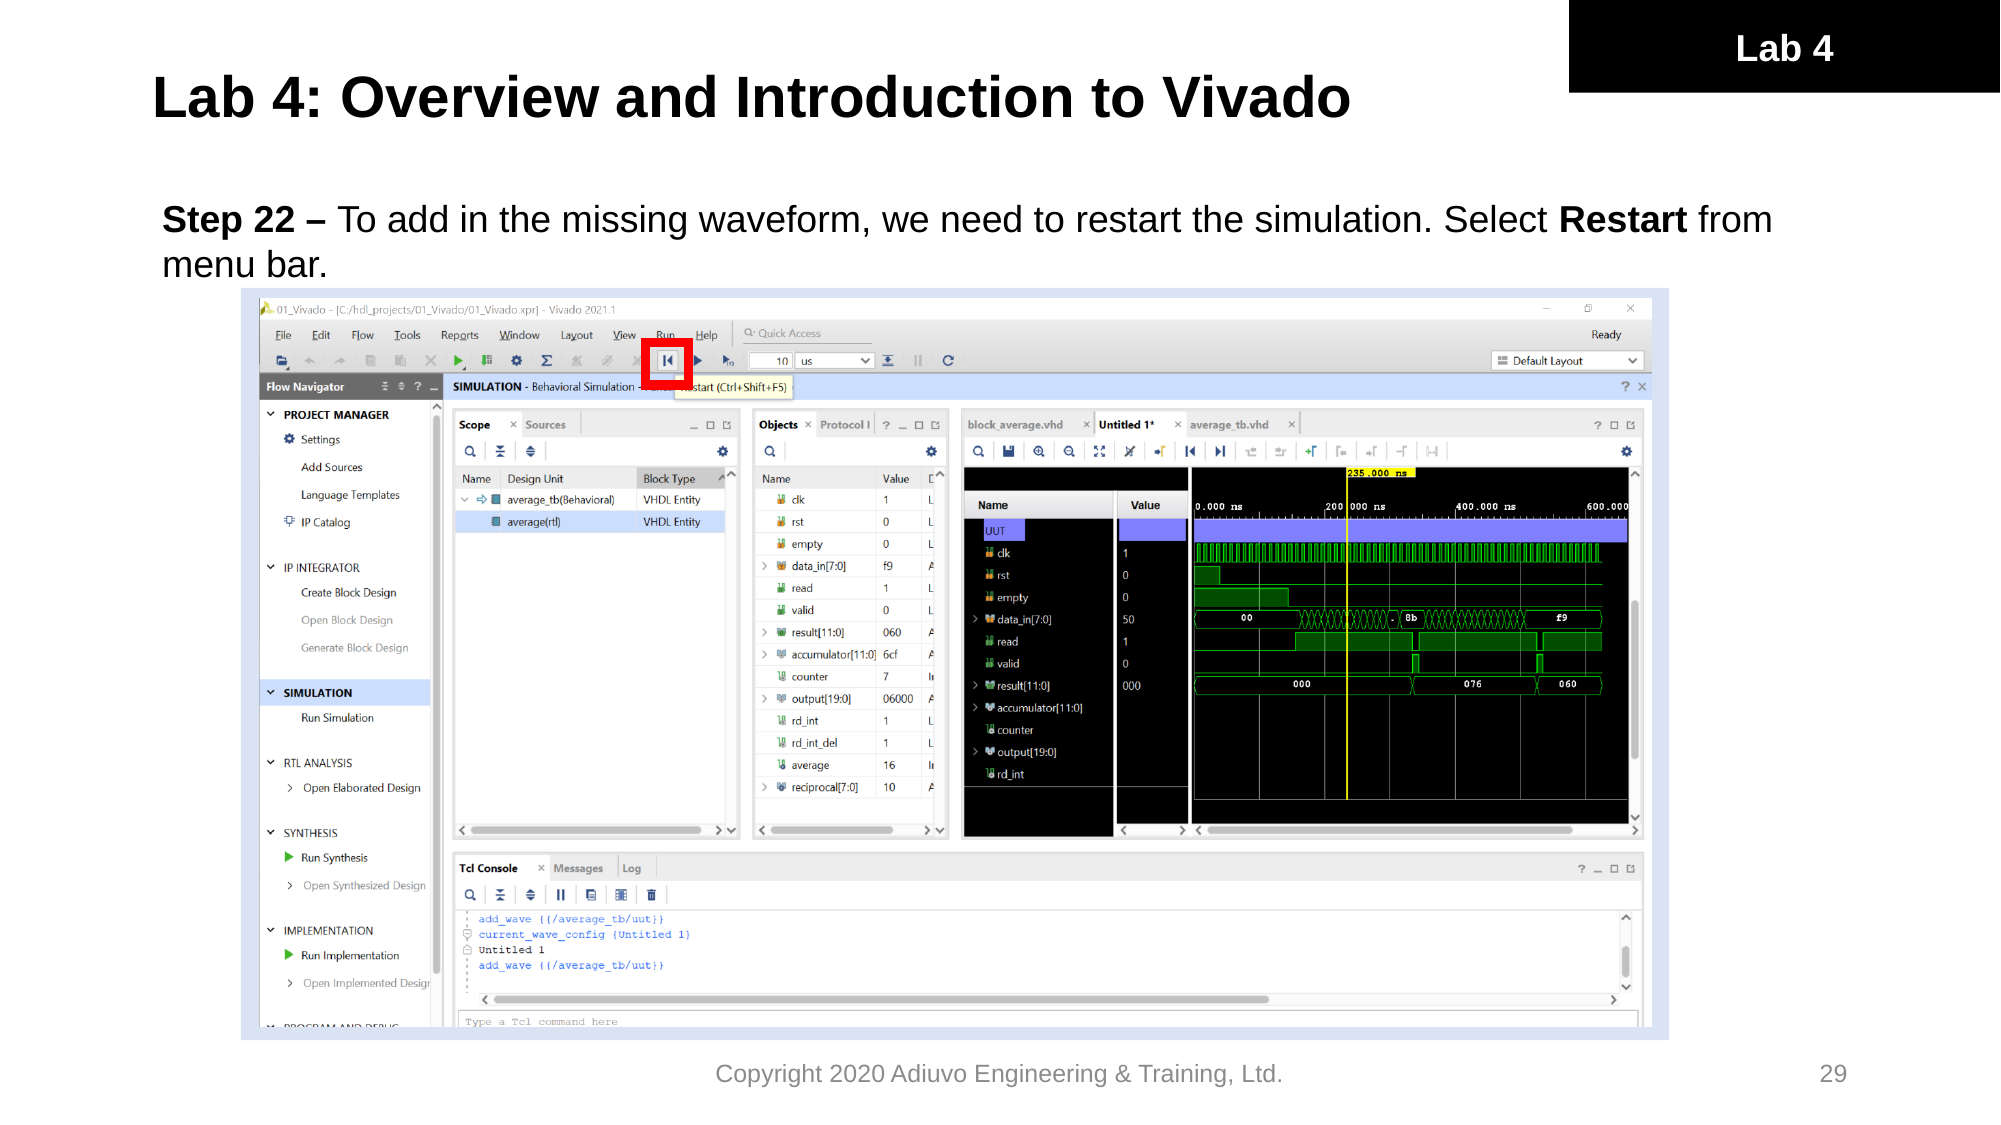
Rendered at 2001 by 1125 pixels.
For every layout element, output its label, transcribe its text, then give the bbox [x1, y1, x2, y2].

slide_number 29 [1412, 1042, 1863, 1103]
picture [258, 298, 1652, 1027]
text_box Step 22 – To add in the missing waveform, we need to restart the simulation. Select Restart from menu bar. [147, 187, 1873, 338]
title Lab 4: Overview and Introduction to Vivado [137, 59, 1863, 153]
footer Copyright 2020 Adiuvo Engineering & Training, Ltd. [662, 1042, 1338, 1103]
text_box Lab 4 [1568, 0, 2000, 94]
text_box [240, 338, 1670, 1041]
